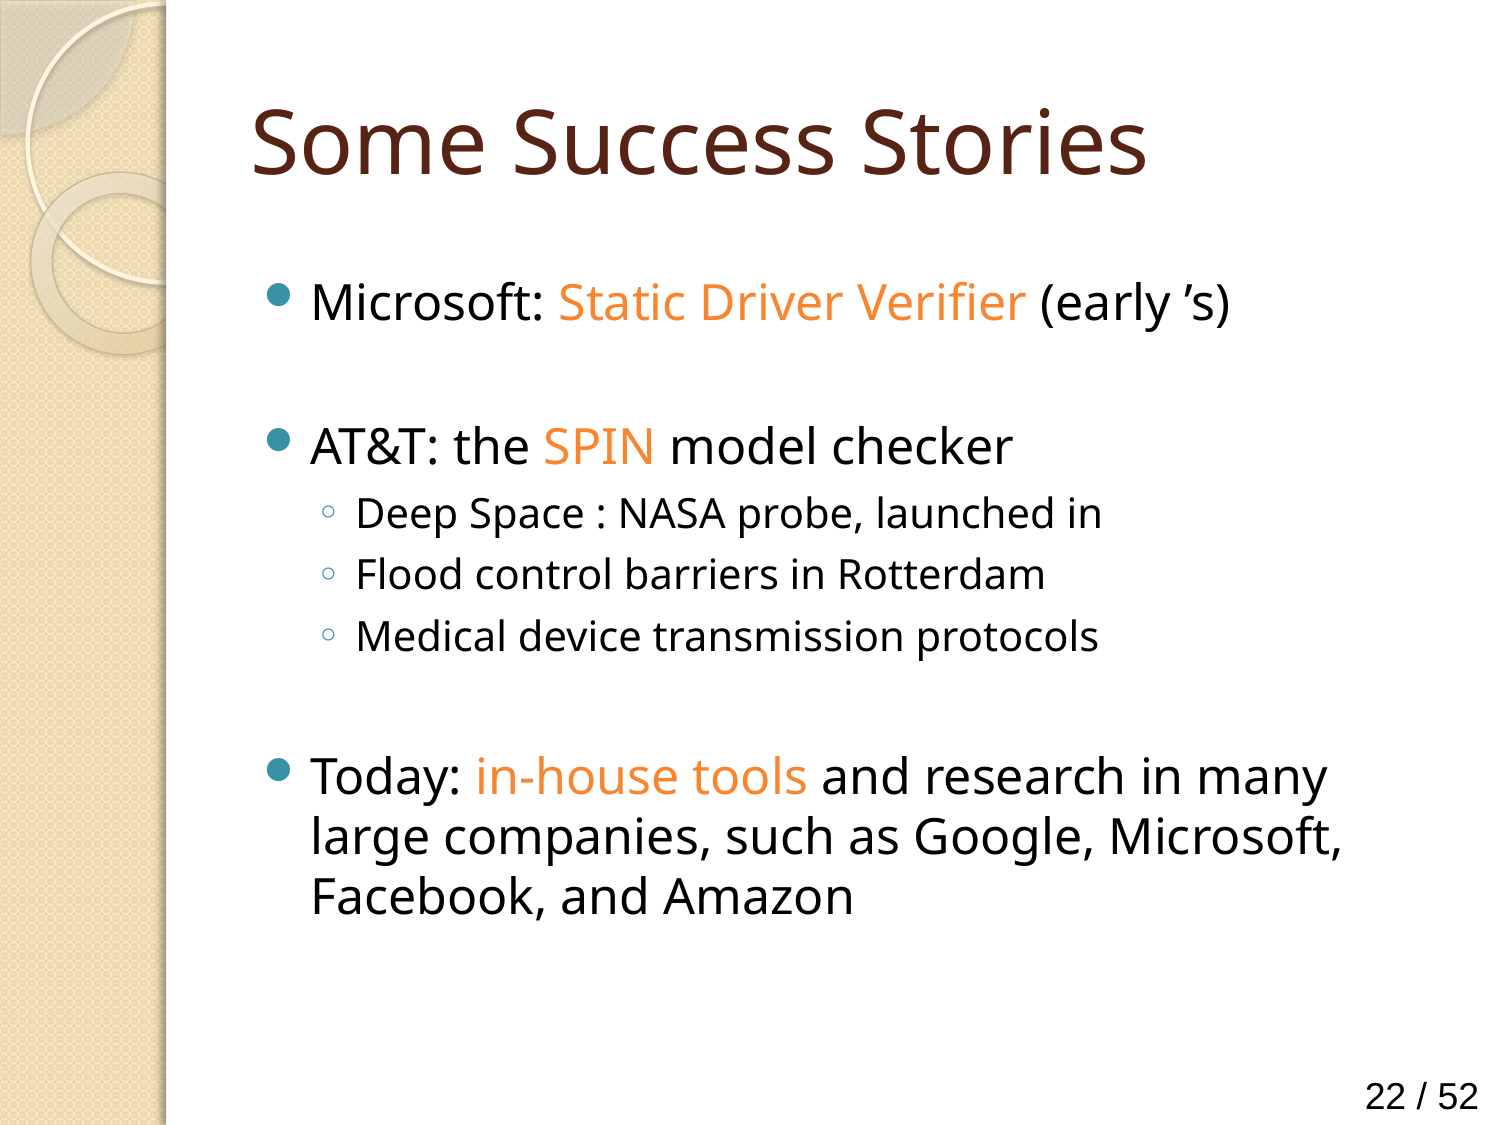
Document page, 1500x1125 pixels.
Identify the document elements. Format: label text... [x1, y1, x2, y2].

title Some Success Stories [235, 45, 1466, 233]
